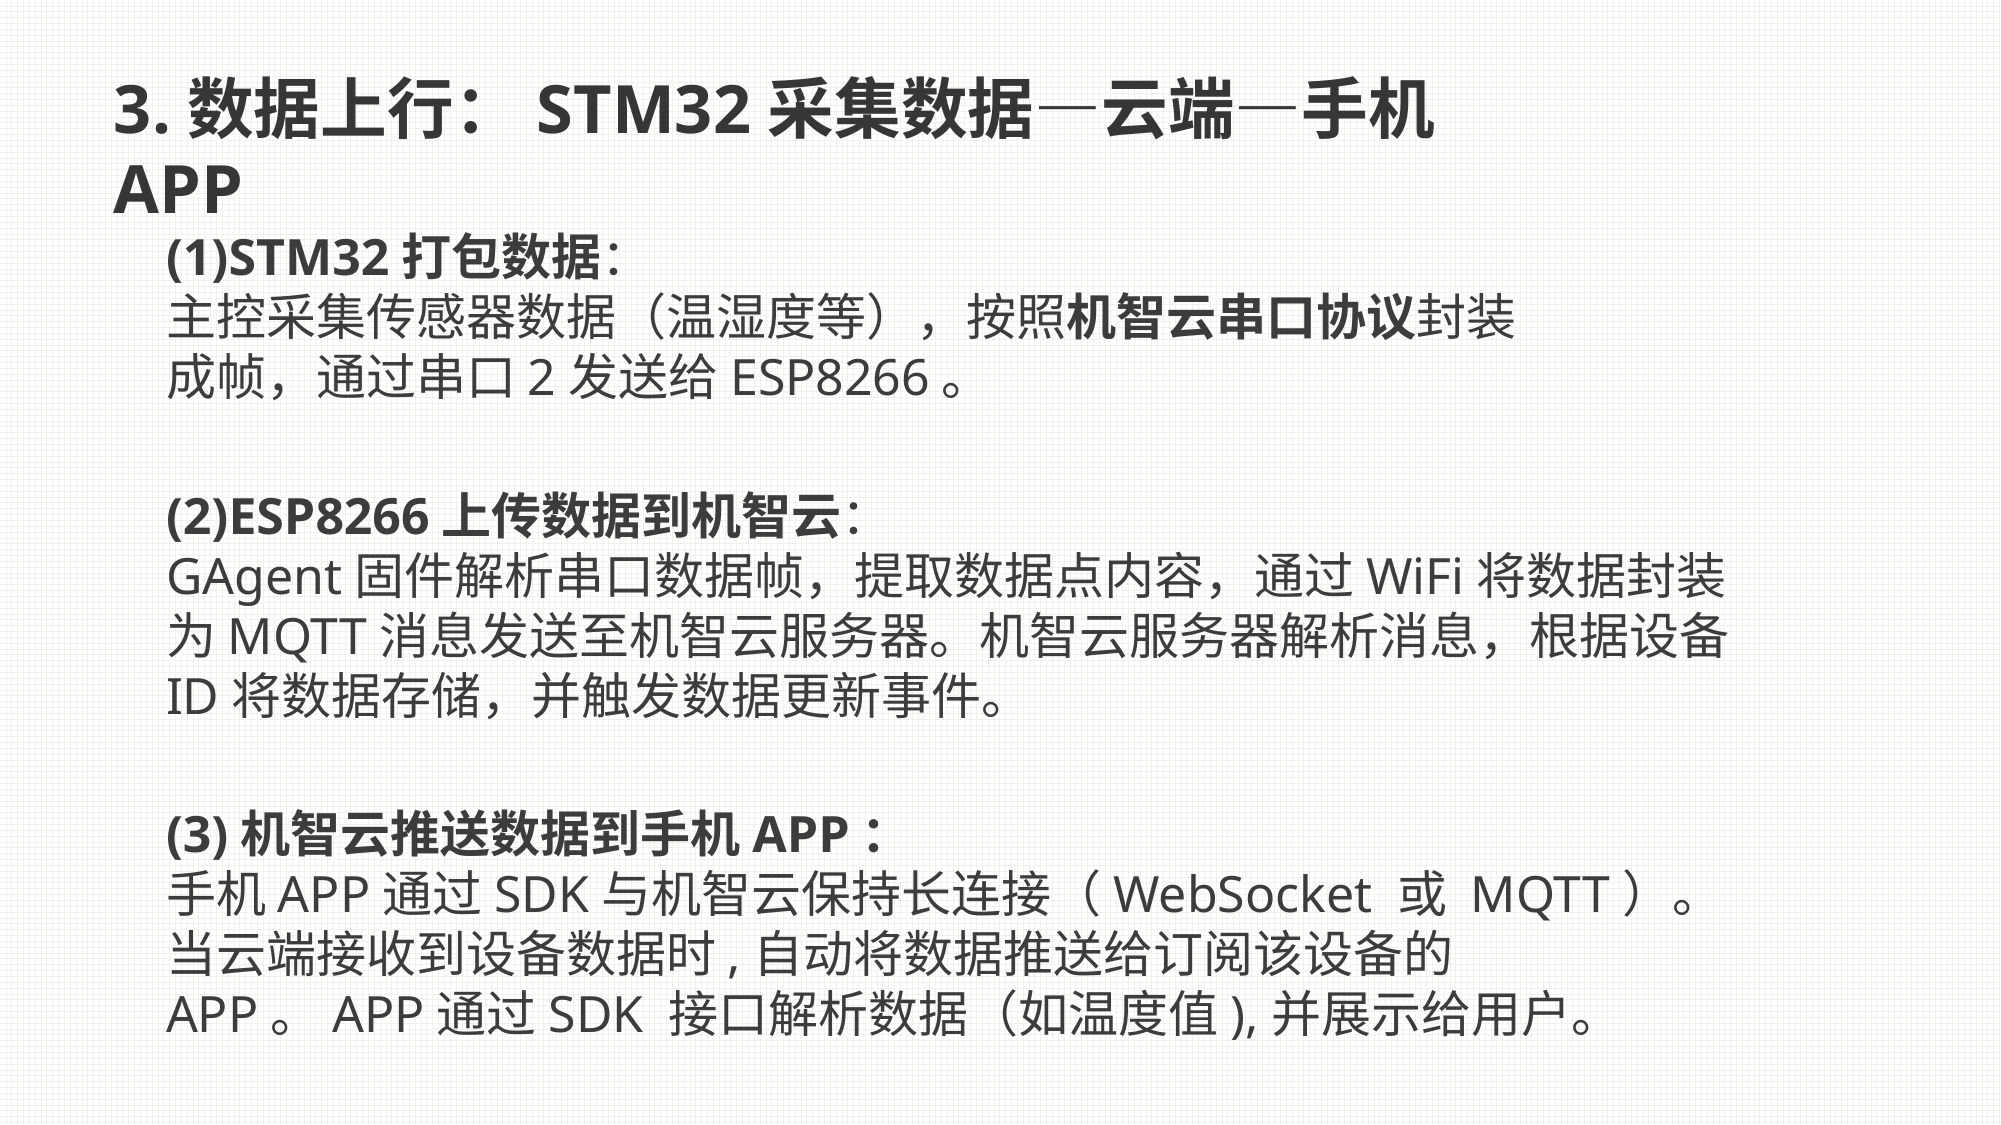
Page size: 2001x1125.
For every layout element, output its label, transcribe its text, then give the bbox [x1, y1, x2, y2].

text_box 3.数据上行：STM32采集数据—云端—手机APP [99, 60, 1592, 235]
text_box (3)机智云推送数据到手机APP： 手机APP通过SDK与机智云保持长连接（WebSocket 或 MQTT）。当云端接收到设备数据时,自动将数据推送给订阅该设备的 APP。APP通过SDK 接口解析数据（如温度值),并展示给用户。 [151, 794, 1729, 1050]
text_box (2)ESP8266上传数据到机智云： GAgent固件解析串口数据帧，提取数据点内容，通过WiFi将数据封装为MQTT消息发送至机智云服务器。机智云服务器解析消息，根据设备ID将数据存储，并触发数据更新事件。 [151, 476, 1753, 792]
text_box (1)STM32打包数据： 主控采集传感器数据（温湿度等），按照机智云串口协议封装成帧，通过串口2发送给ESP8266。 [151, 217, 1540, 413]
